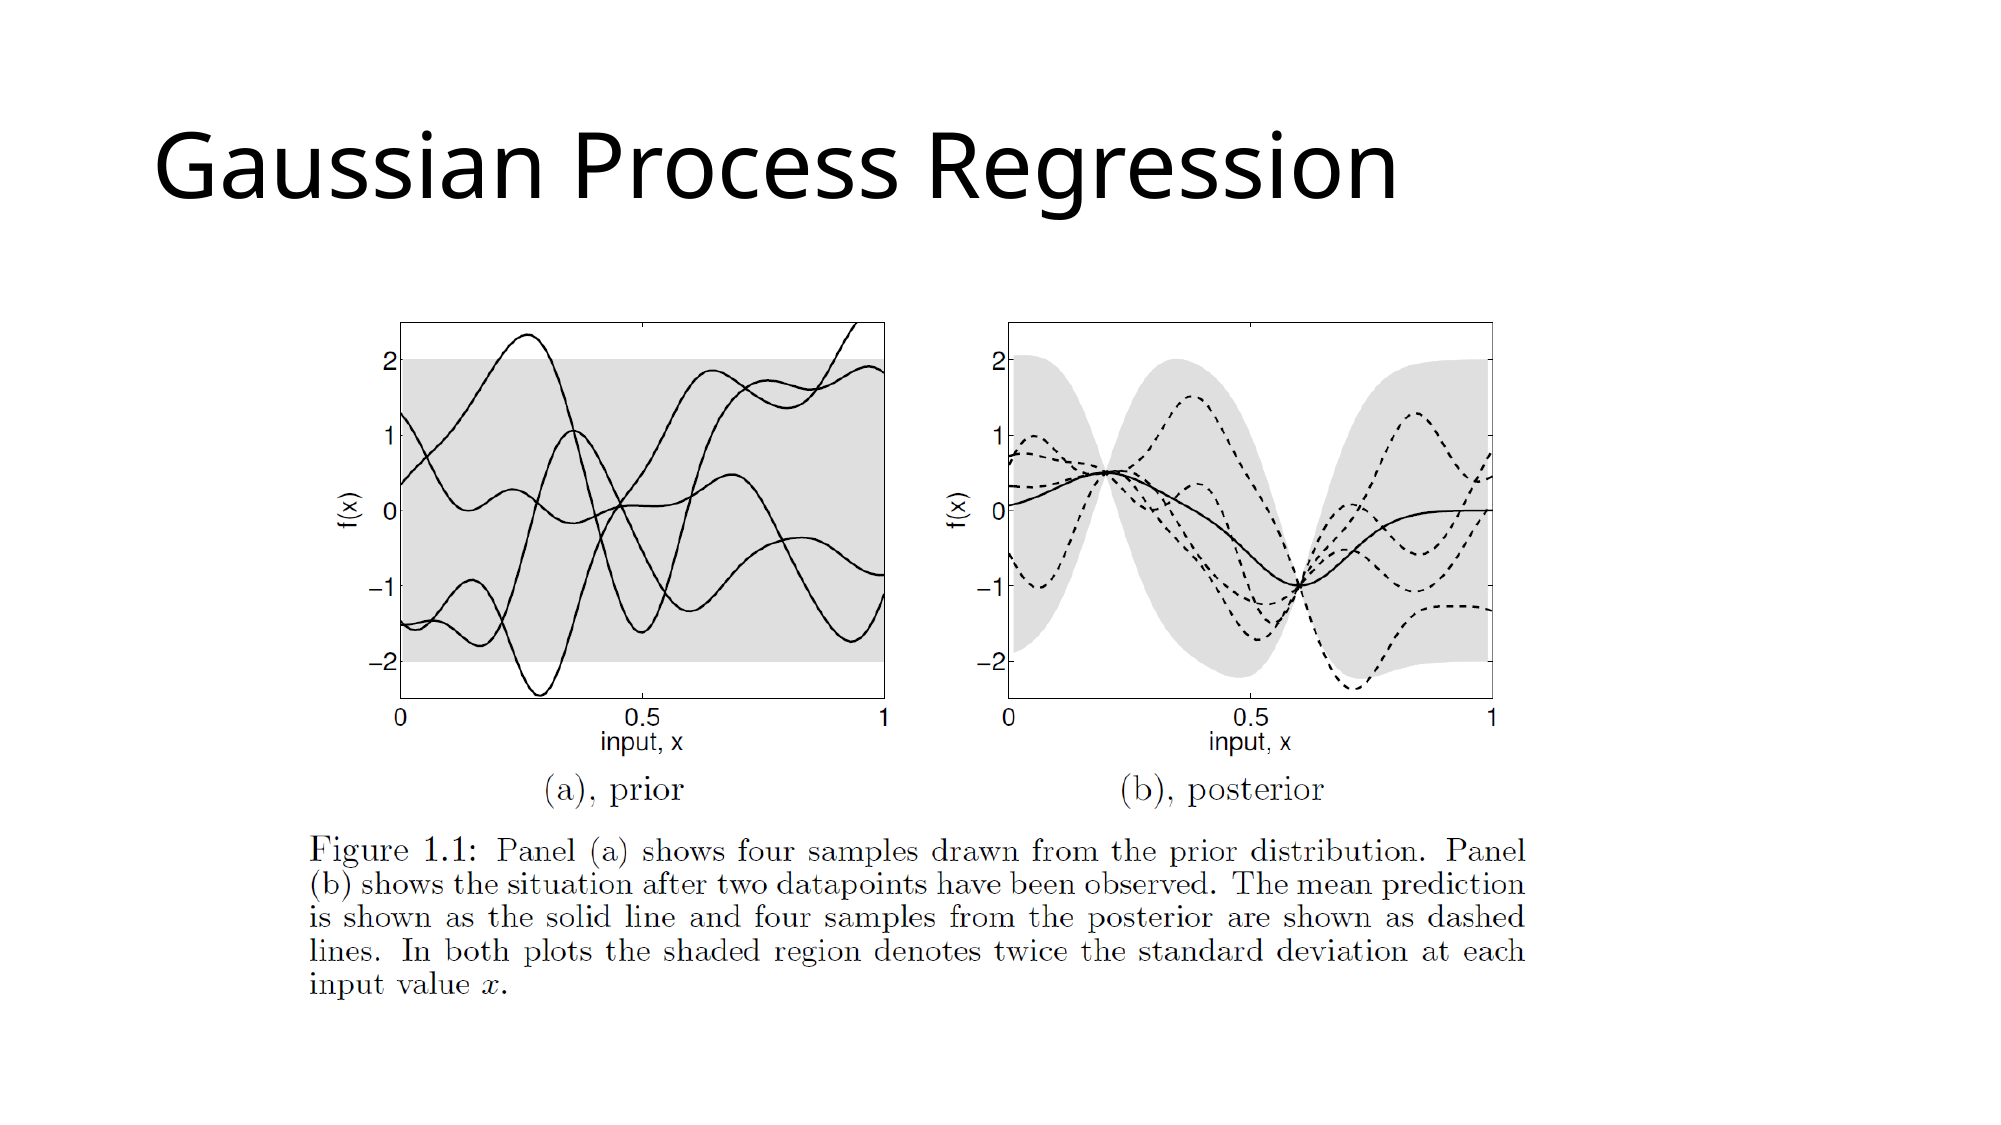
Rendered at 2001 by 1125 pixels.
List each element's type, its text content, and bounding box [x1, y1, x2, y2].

title Gaussian Process Regression [137, 59, 1863, 278]
picture [290, 305, 1545, 1015]
